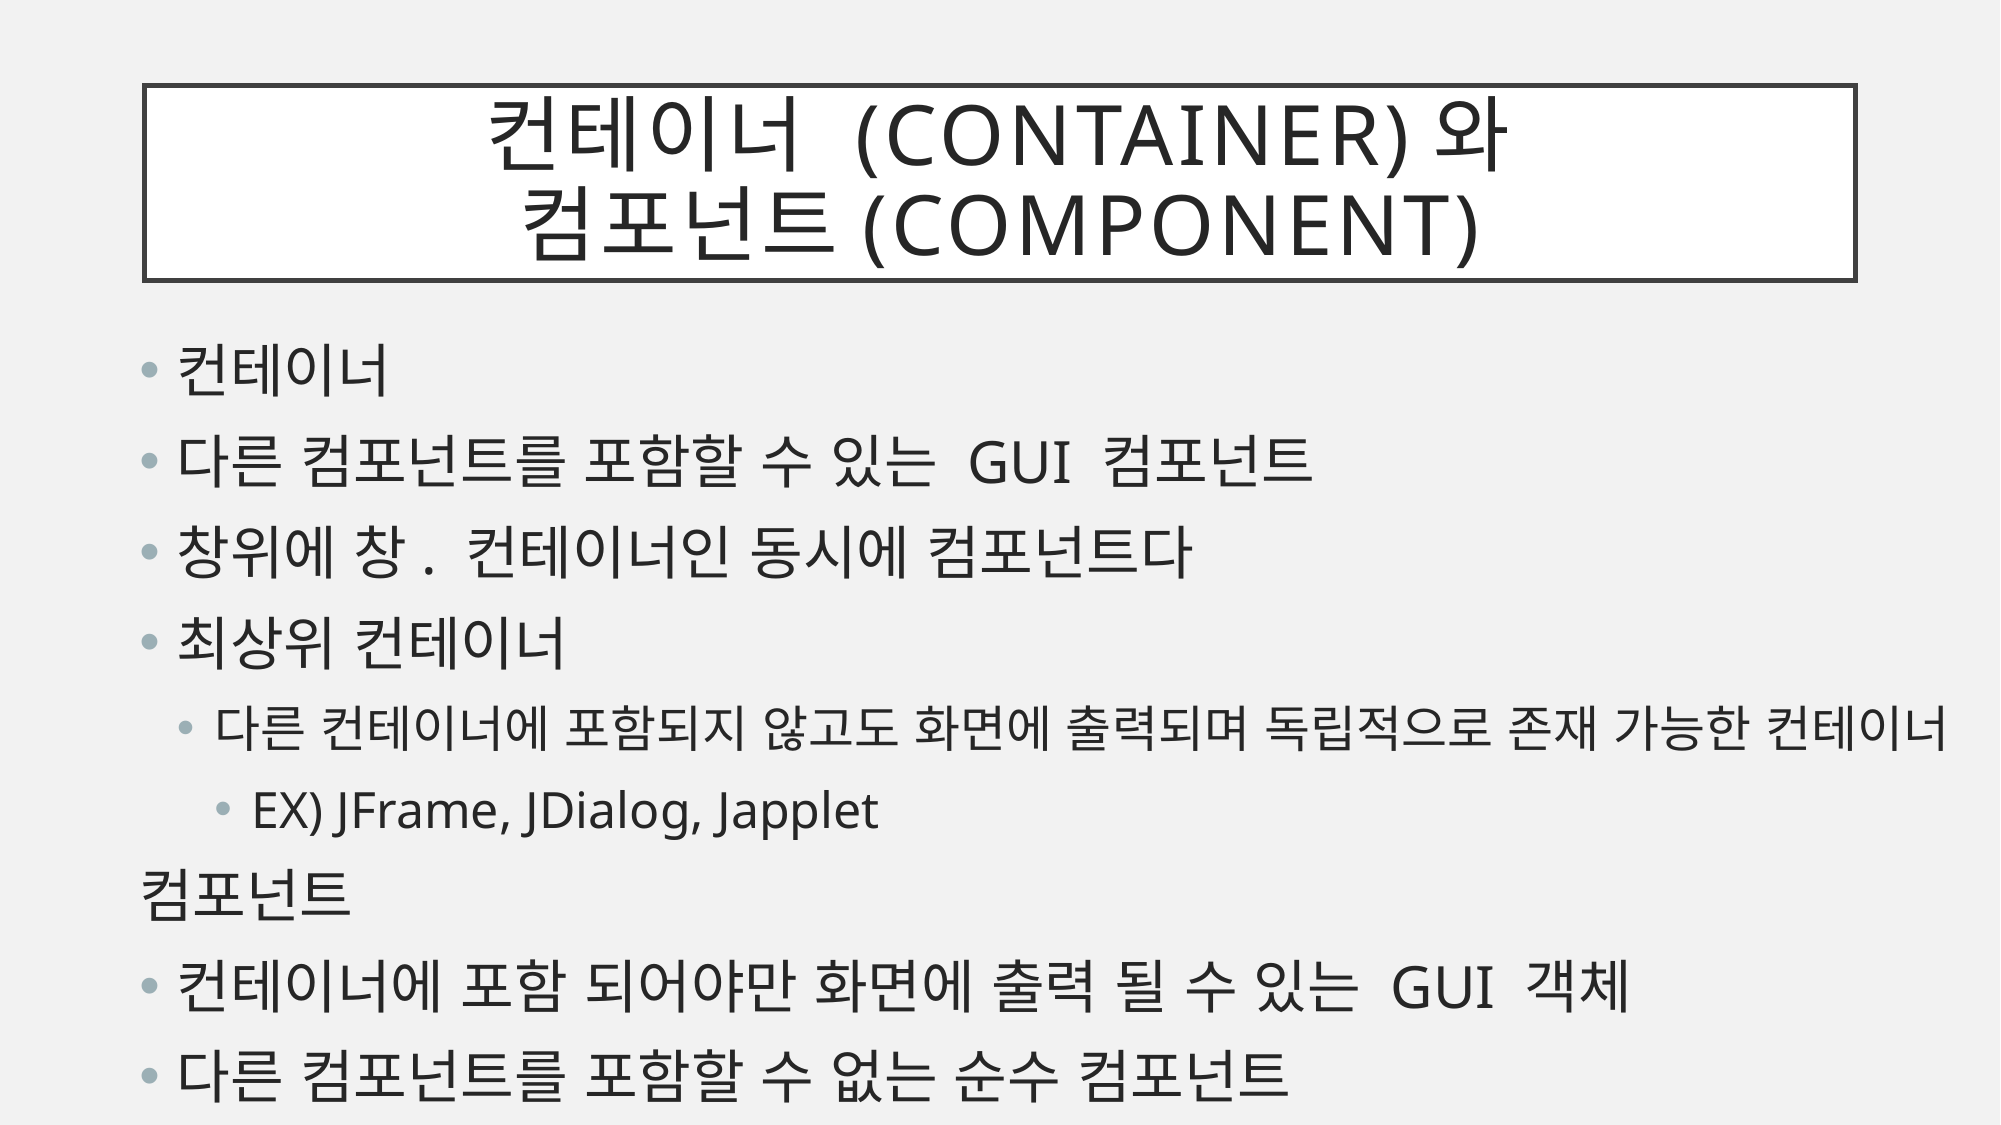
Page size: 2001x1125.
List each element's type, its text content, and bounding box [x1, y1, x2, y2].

list 컨테이너 다른 컴포넌트를 포함할 수 있는 GUI 컴포넌트 창위에 창. 컨테이너인 동시에 컴포넌트다 최상위 컨테이너 다른 컨테이너에 포함되지 않고도 화면에 출력되며 독립적으로 존재 가능한 컨테이너 EX) JFrame, JDialog, Japplet 컴포넌트 컨테이너에 포함 되어야만 화면에 출력 될 수 있는 GUI 객체 다른 컴포넌트를 포함할 수 없는 순수 컴포넌트 [124, 327, 2000, 1125]
title 컨테이너 (container)와 컴포넌트(Component) [142, 83, 1858, 283]
